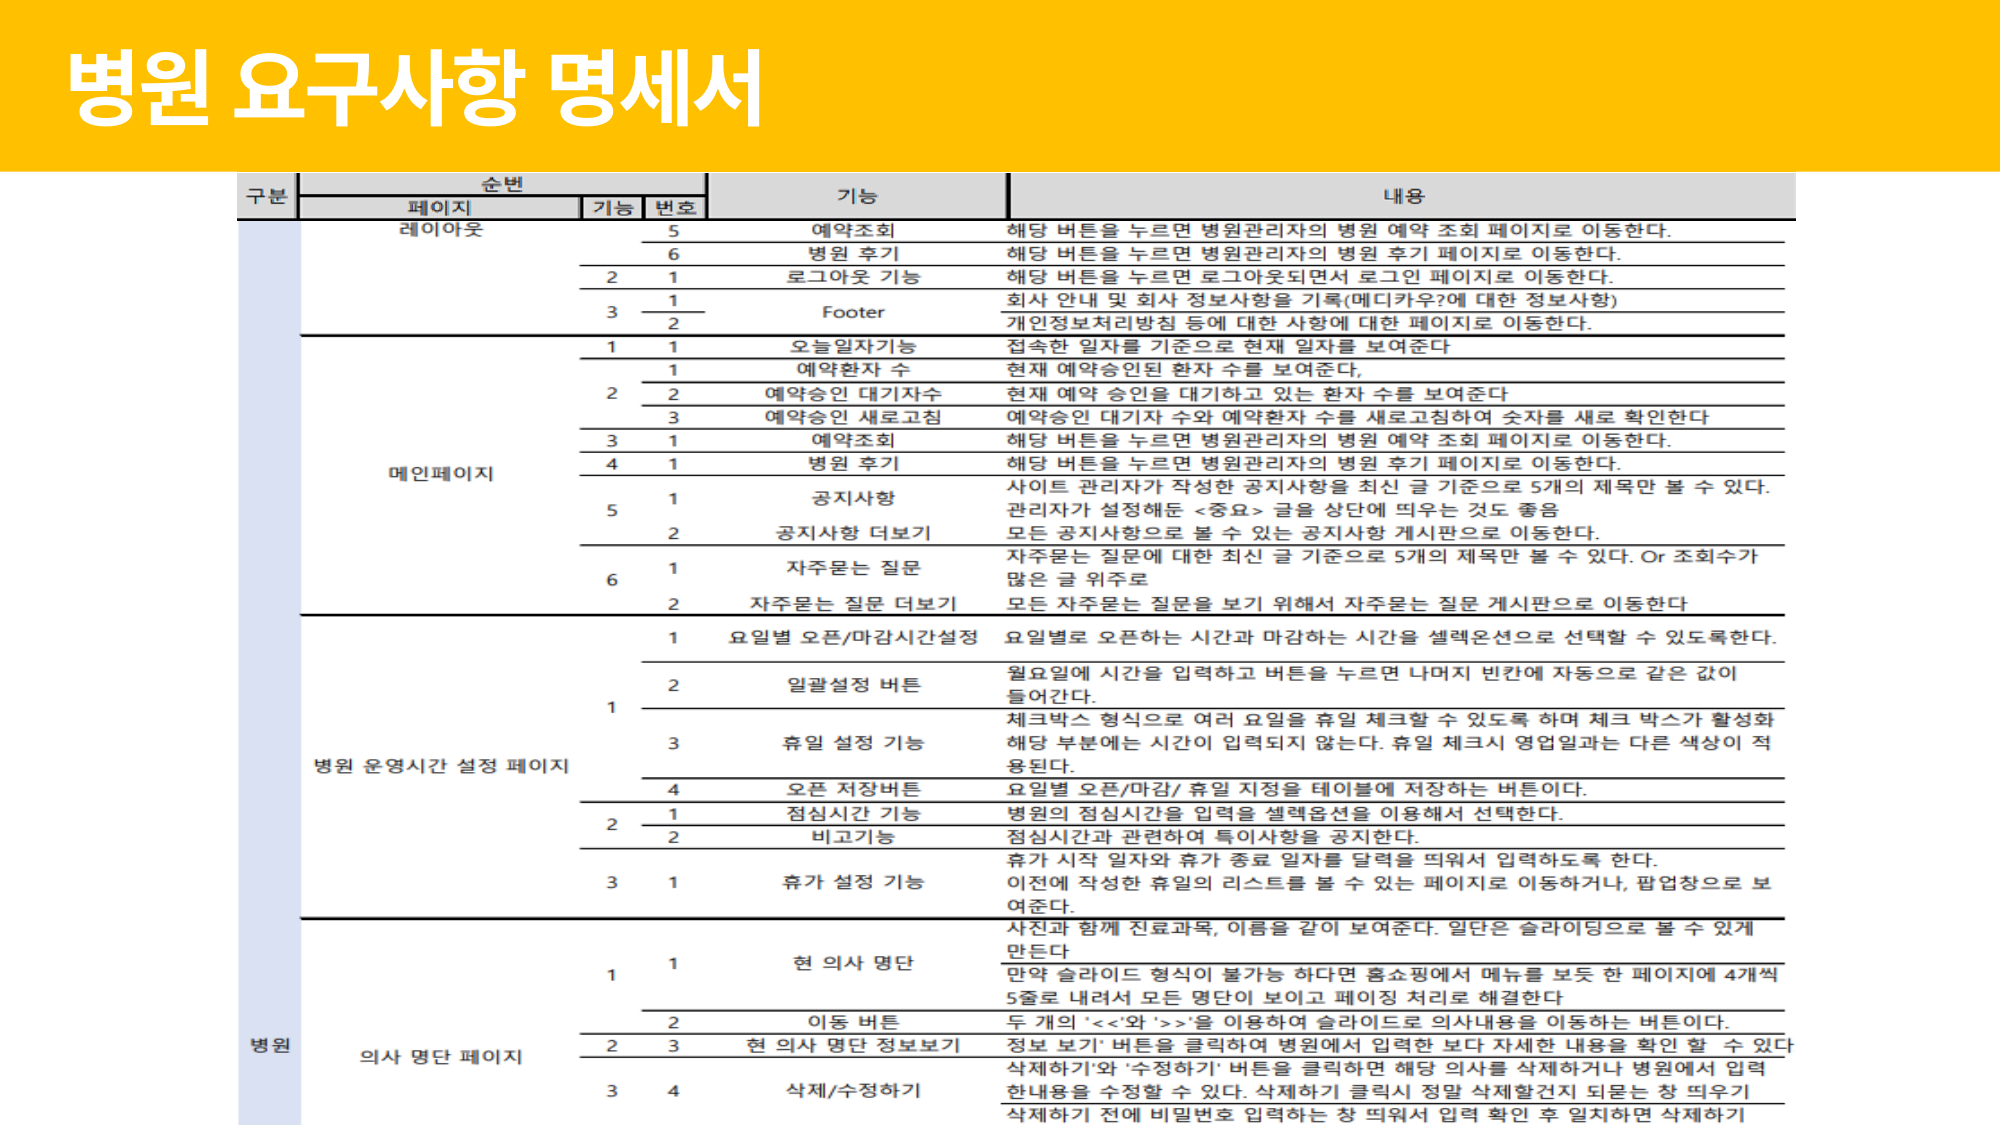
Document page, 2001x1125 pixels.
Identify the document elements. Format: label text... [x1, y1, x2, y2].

picture [237, 171, 1796, 1125]
text_box 병원 요구사항 명세서 [49, 48, 1967, 144]
